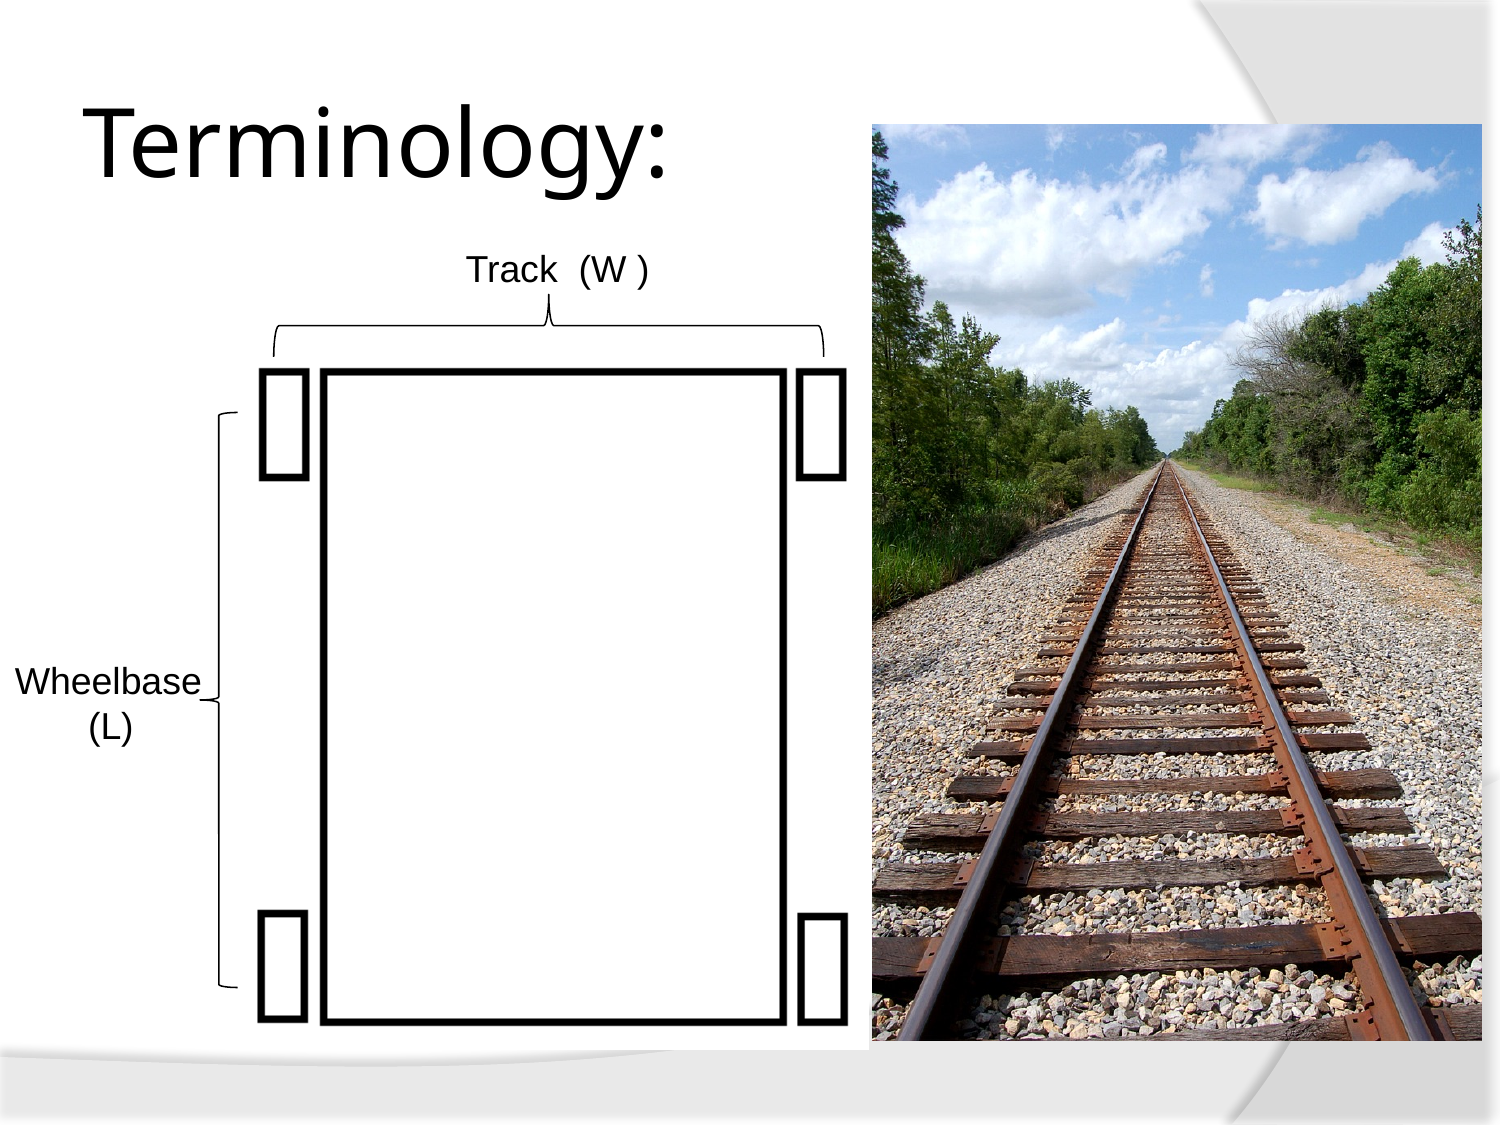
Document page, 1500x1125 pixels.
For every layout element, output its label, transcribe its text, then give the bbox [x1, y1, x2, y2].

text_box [273, 237, 824, 358]
title Terminology: [74, 44, 1301, 233]
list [224, 349, 869, 1051]
text_box Wheelbase (L) [0, 649, 216, 755]
picture [872, 124, 1482, 1041]
